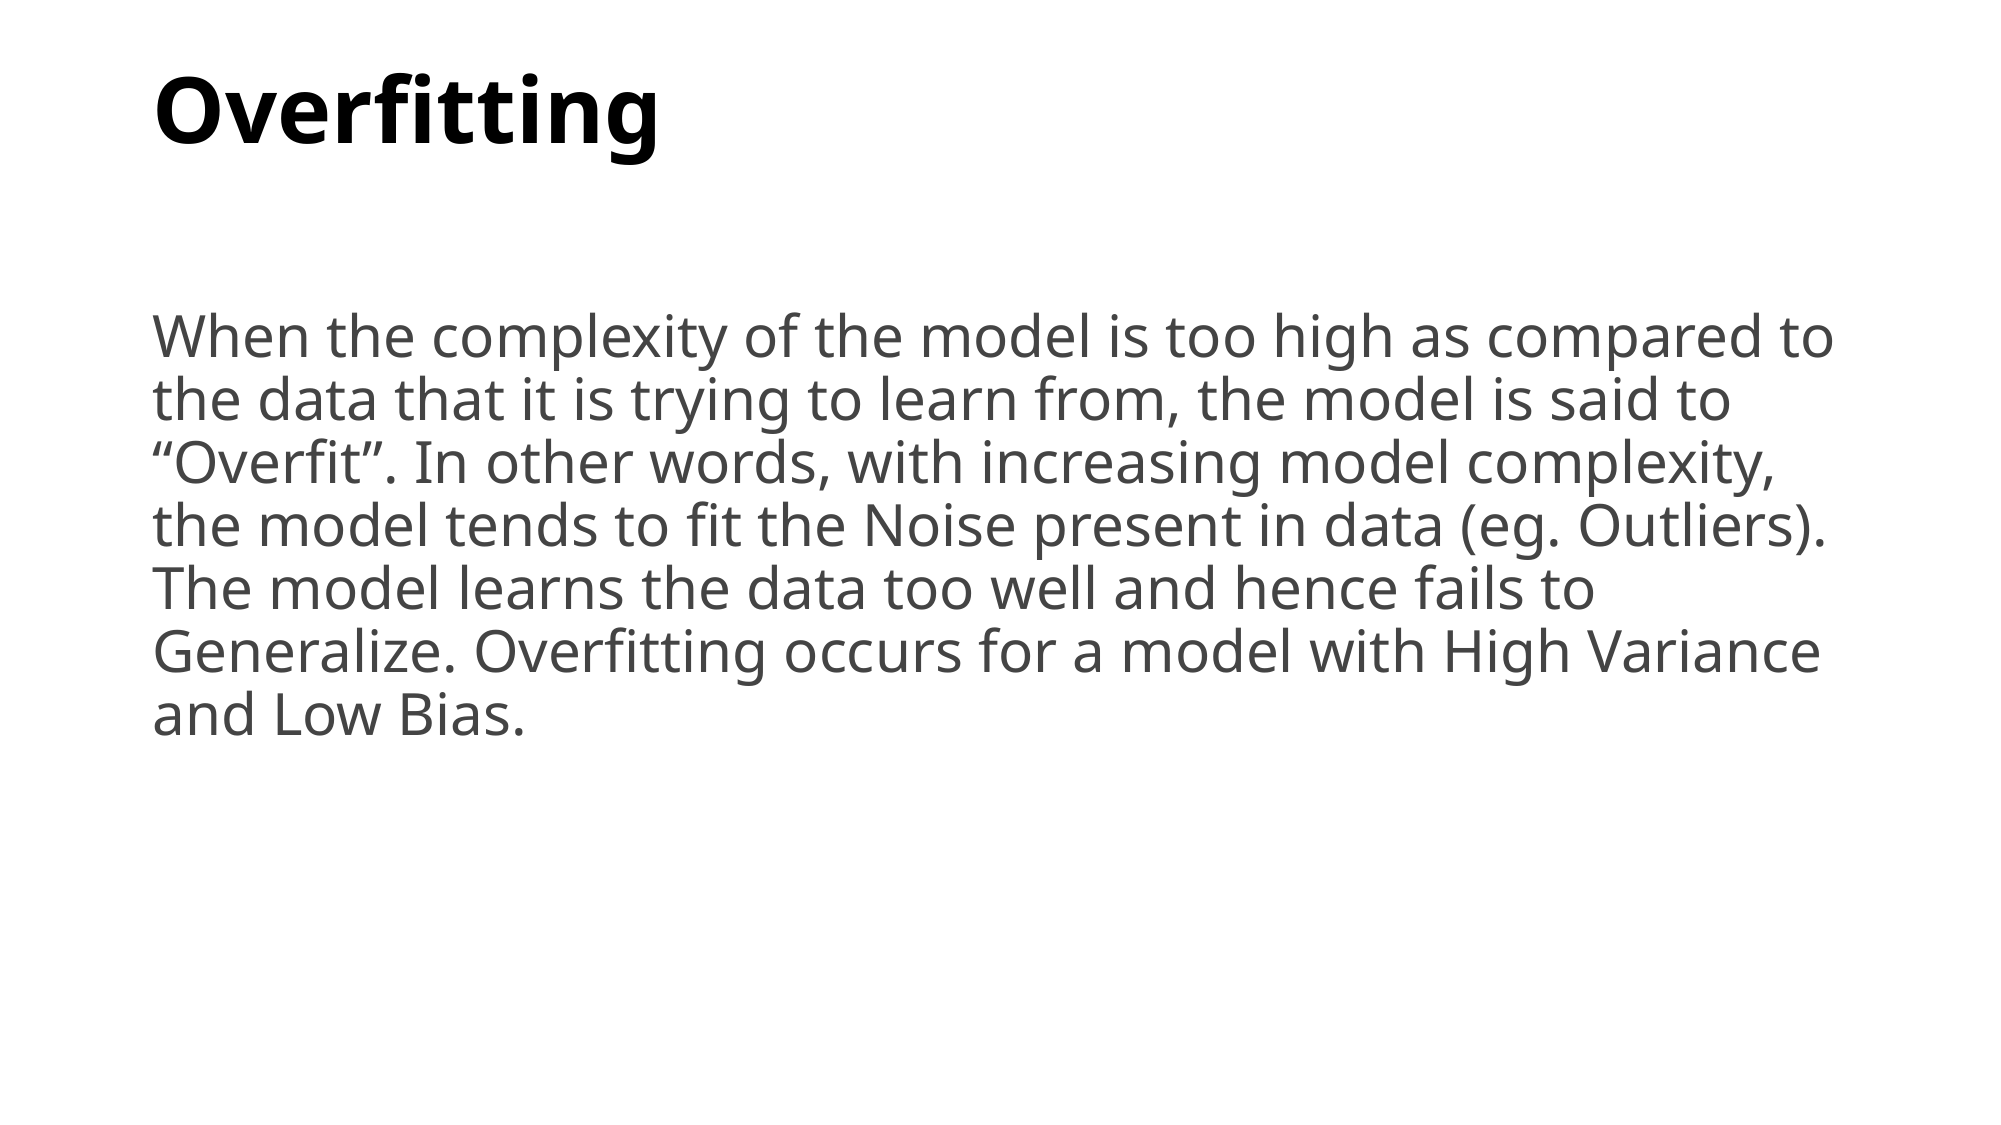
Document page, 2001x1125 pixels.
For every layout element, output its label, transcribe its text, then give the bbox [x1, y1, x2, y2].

title Overfitting [137, 59, 1863, 278]
list When the complexity of the model is too high as compared to the data that it is trying to learn from, the model is said to “Overfit”. In other words, with increasing model complexity, the model tends to fit the Noise present in data (eg. Outliers). The model learns the data too well and hence fails to Generalize. Overfitting occurs for a model with High Variance and Low Bias. [137, 299, 1863, 1014]
